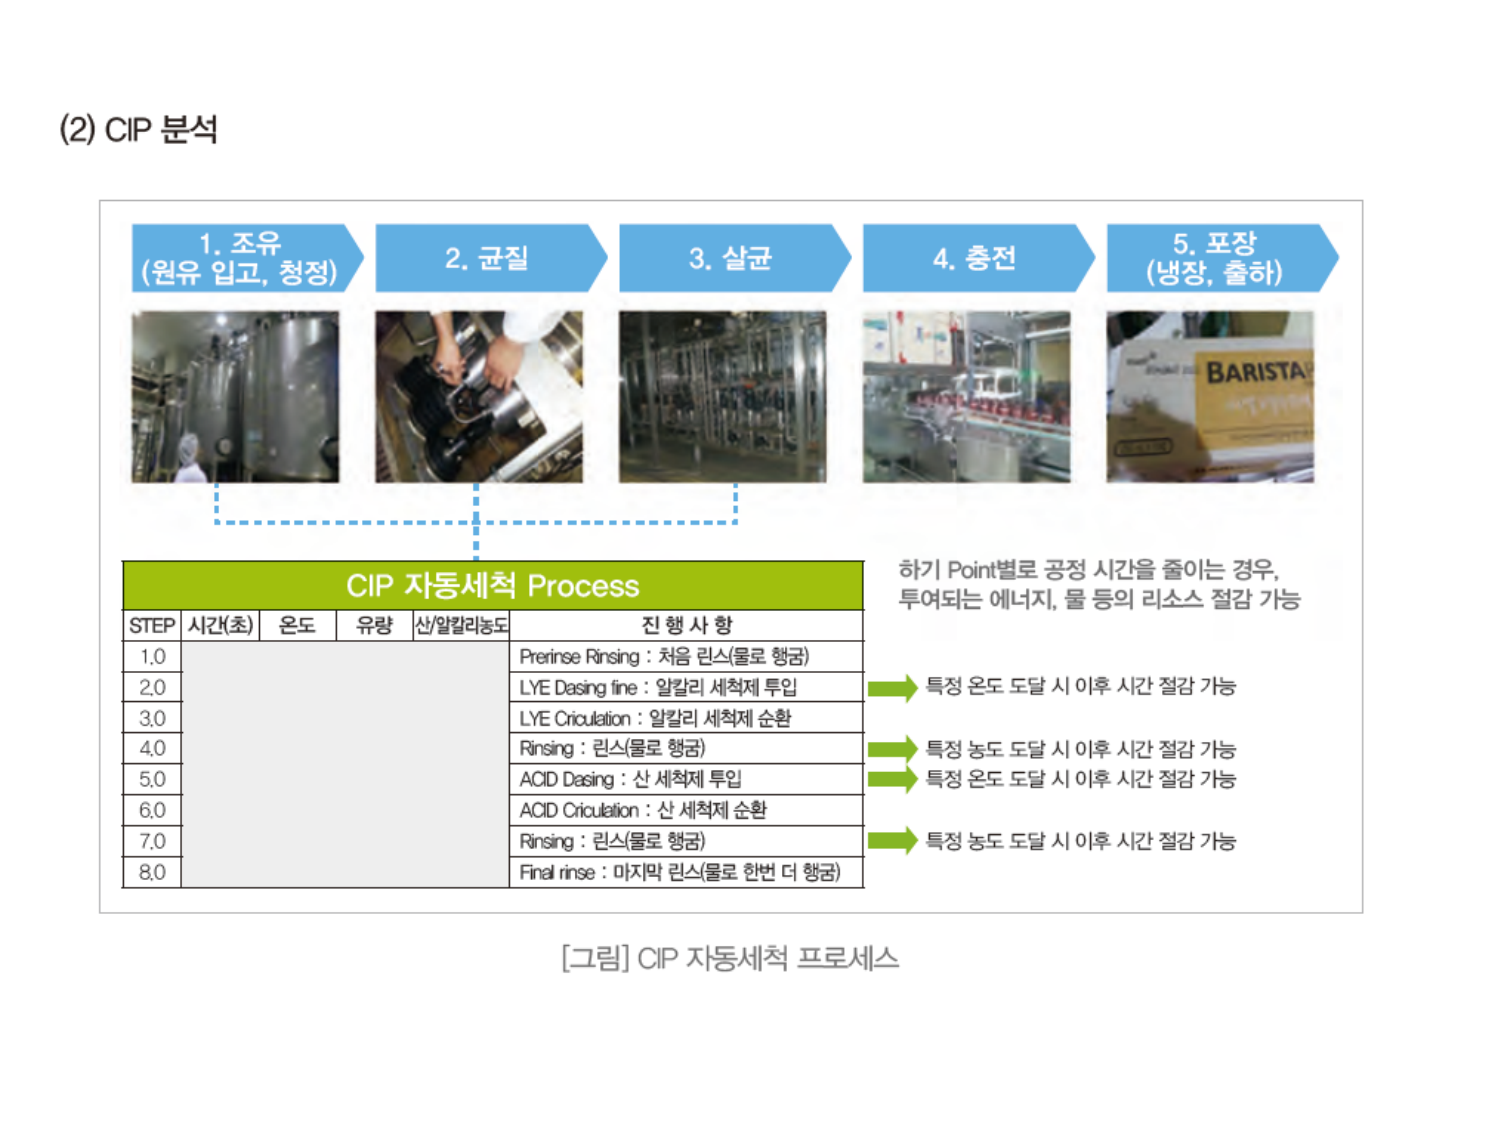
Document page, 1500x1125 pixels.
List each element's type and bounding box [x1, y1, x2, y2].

picture [46, 98, 1377, 977]
